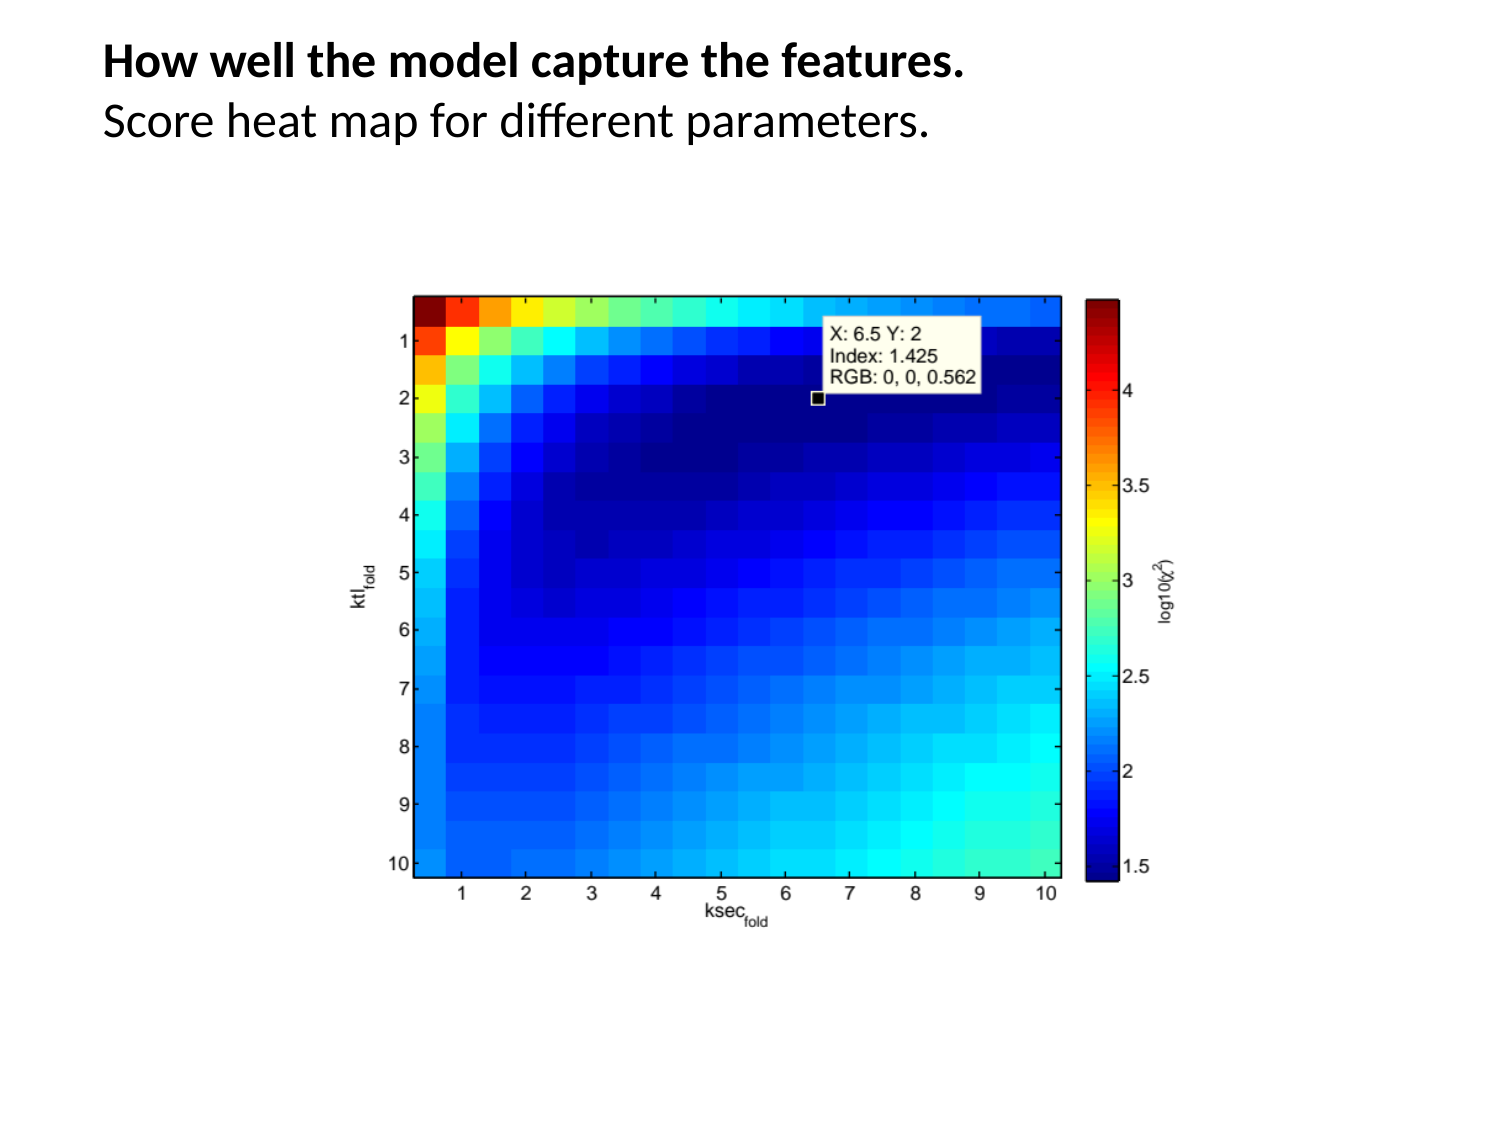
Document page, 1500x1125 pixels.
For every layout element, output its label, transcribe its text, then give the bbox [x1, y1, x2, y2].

picture [261, 0, 1265, 1125]
text_box How well the model capture the features. Score heat map for different parameters. [88, 20, 254, 155]
